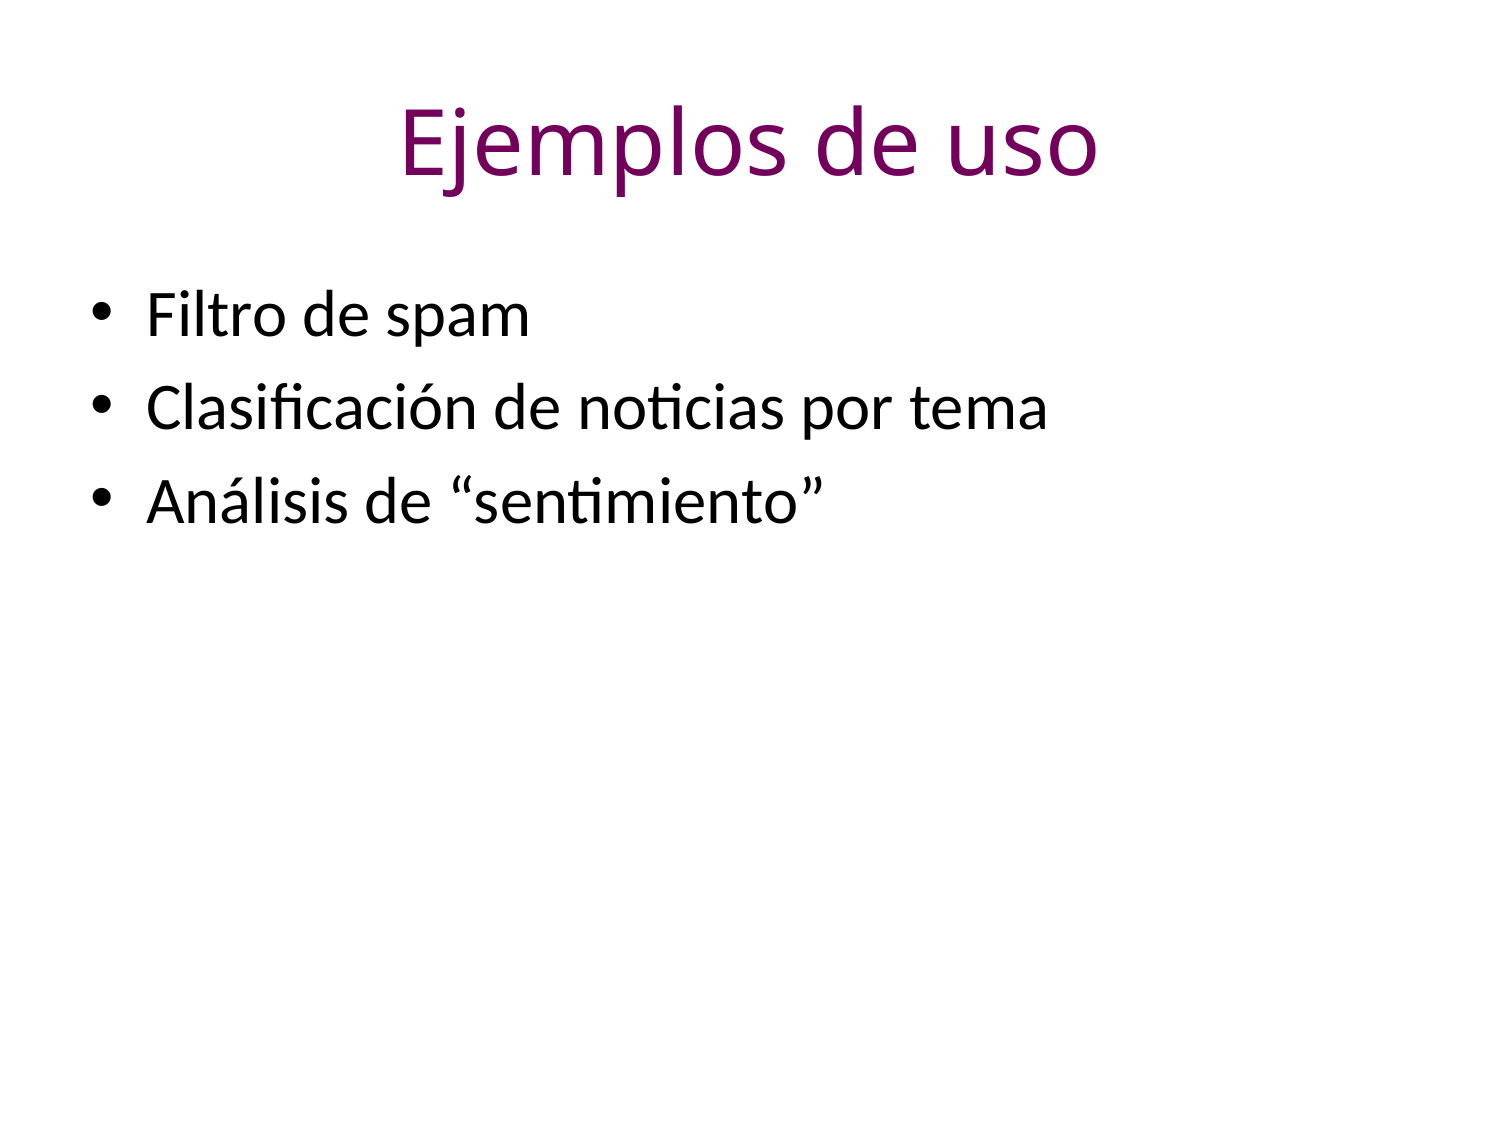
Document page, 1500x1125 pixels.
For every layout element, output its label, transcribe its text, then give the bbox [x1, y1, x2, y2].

title Ejemplos de uso [75, 45, 1425, 233]
list Filtro de spam Clasificación de noticias por tema Análisis de “sentimiento” [75, 262, 1425, 1005]
